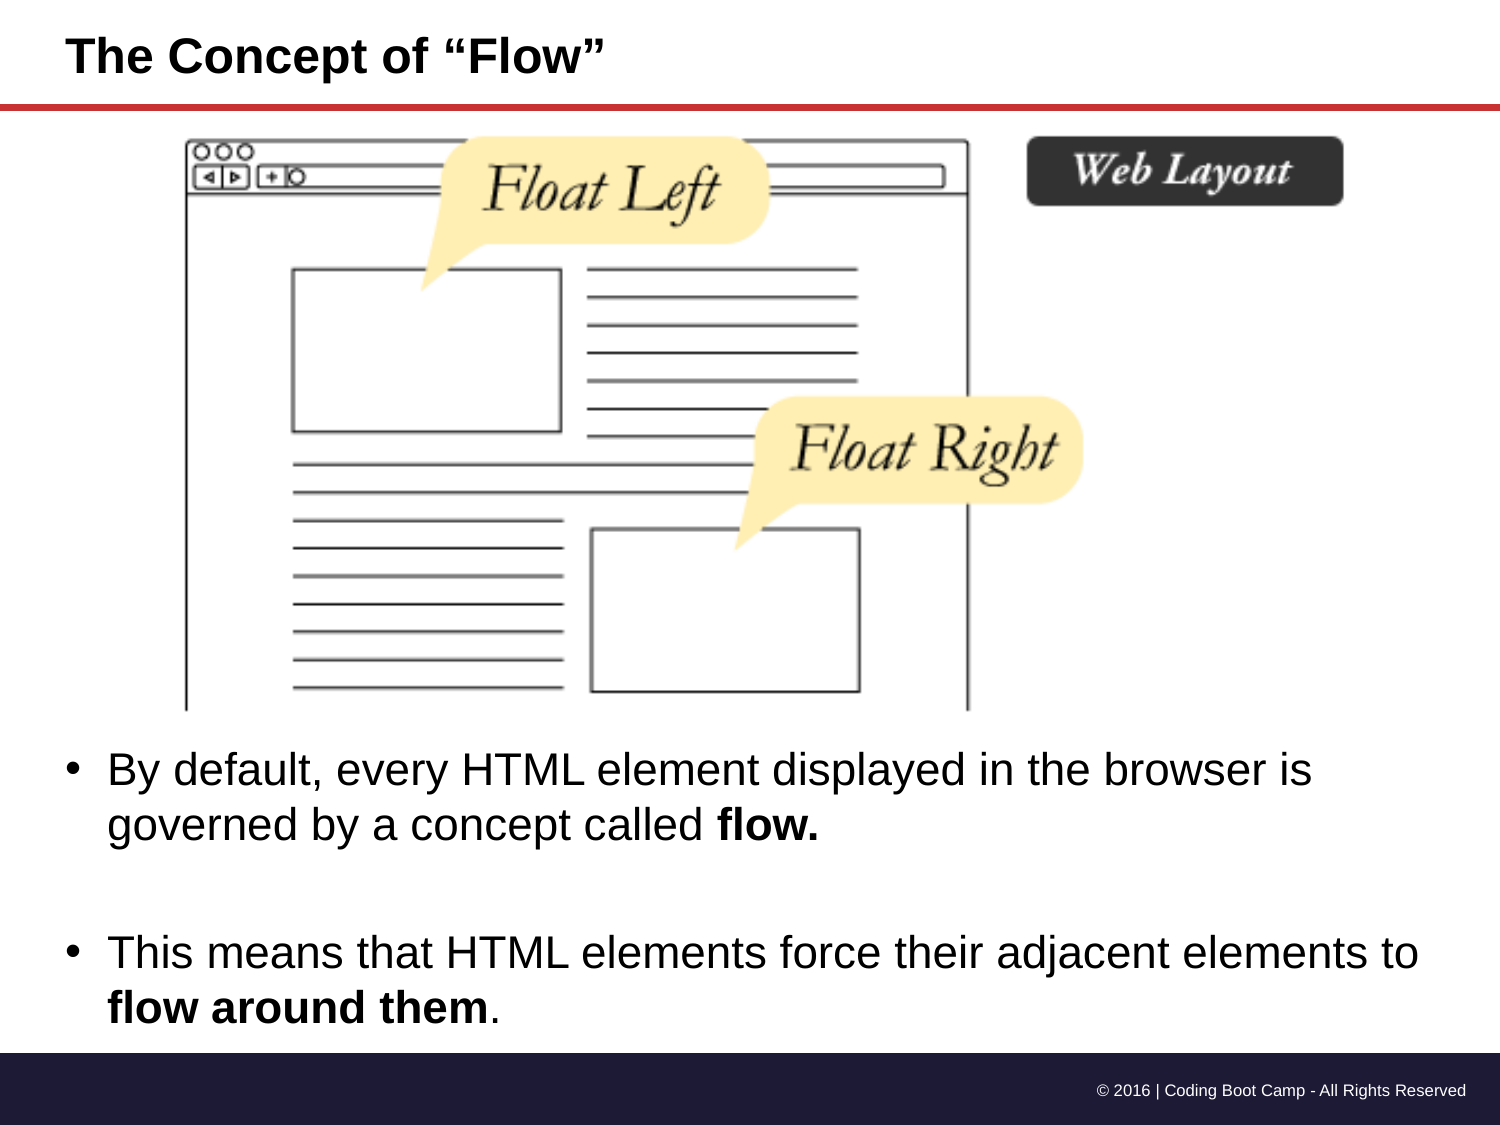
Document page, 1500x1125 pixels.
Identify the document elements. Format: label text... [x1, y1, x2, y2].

text_box By default, every HTML element displayed in the browser is governed by a concept called flow. This means that HTML elements force their adjacent elements to flow around them. [49, 724, 1463, 1050]
picture [149, 118, 1362, 726]
text_box The Concept of “Flow” [50, 16, 913, 92]
